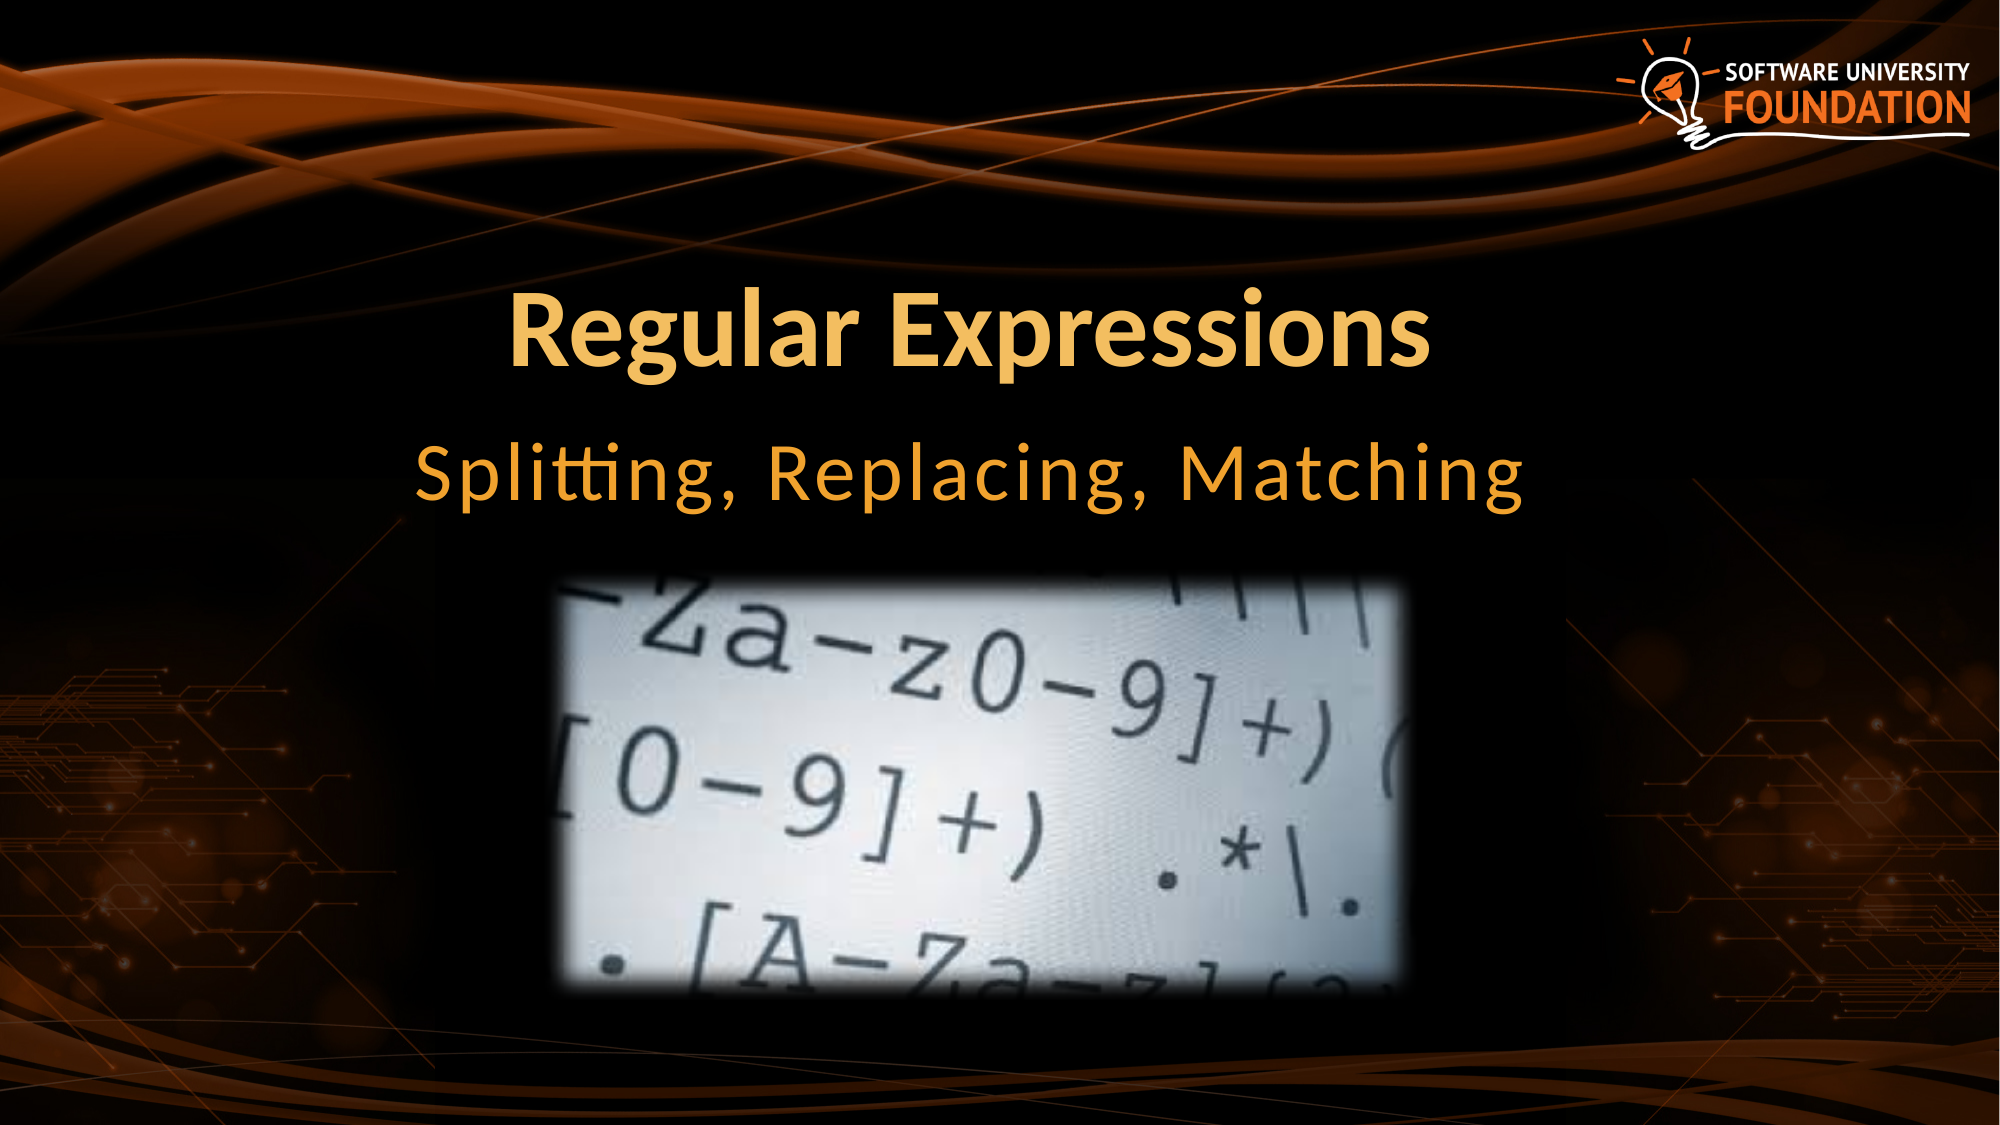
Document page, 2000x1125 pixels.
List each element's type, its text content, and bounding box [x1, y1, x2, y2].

title Regular Expressions [237, 262, 1704, 398]
list Splitting, Replacing, Matching [237, 406, 1704, 525]
picture [0, 0, 2000, 1125]
